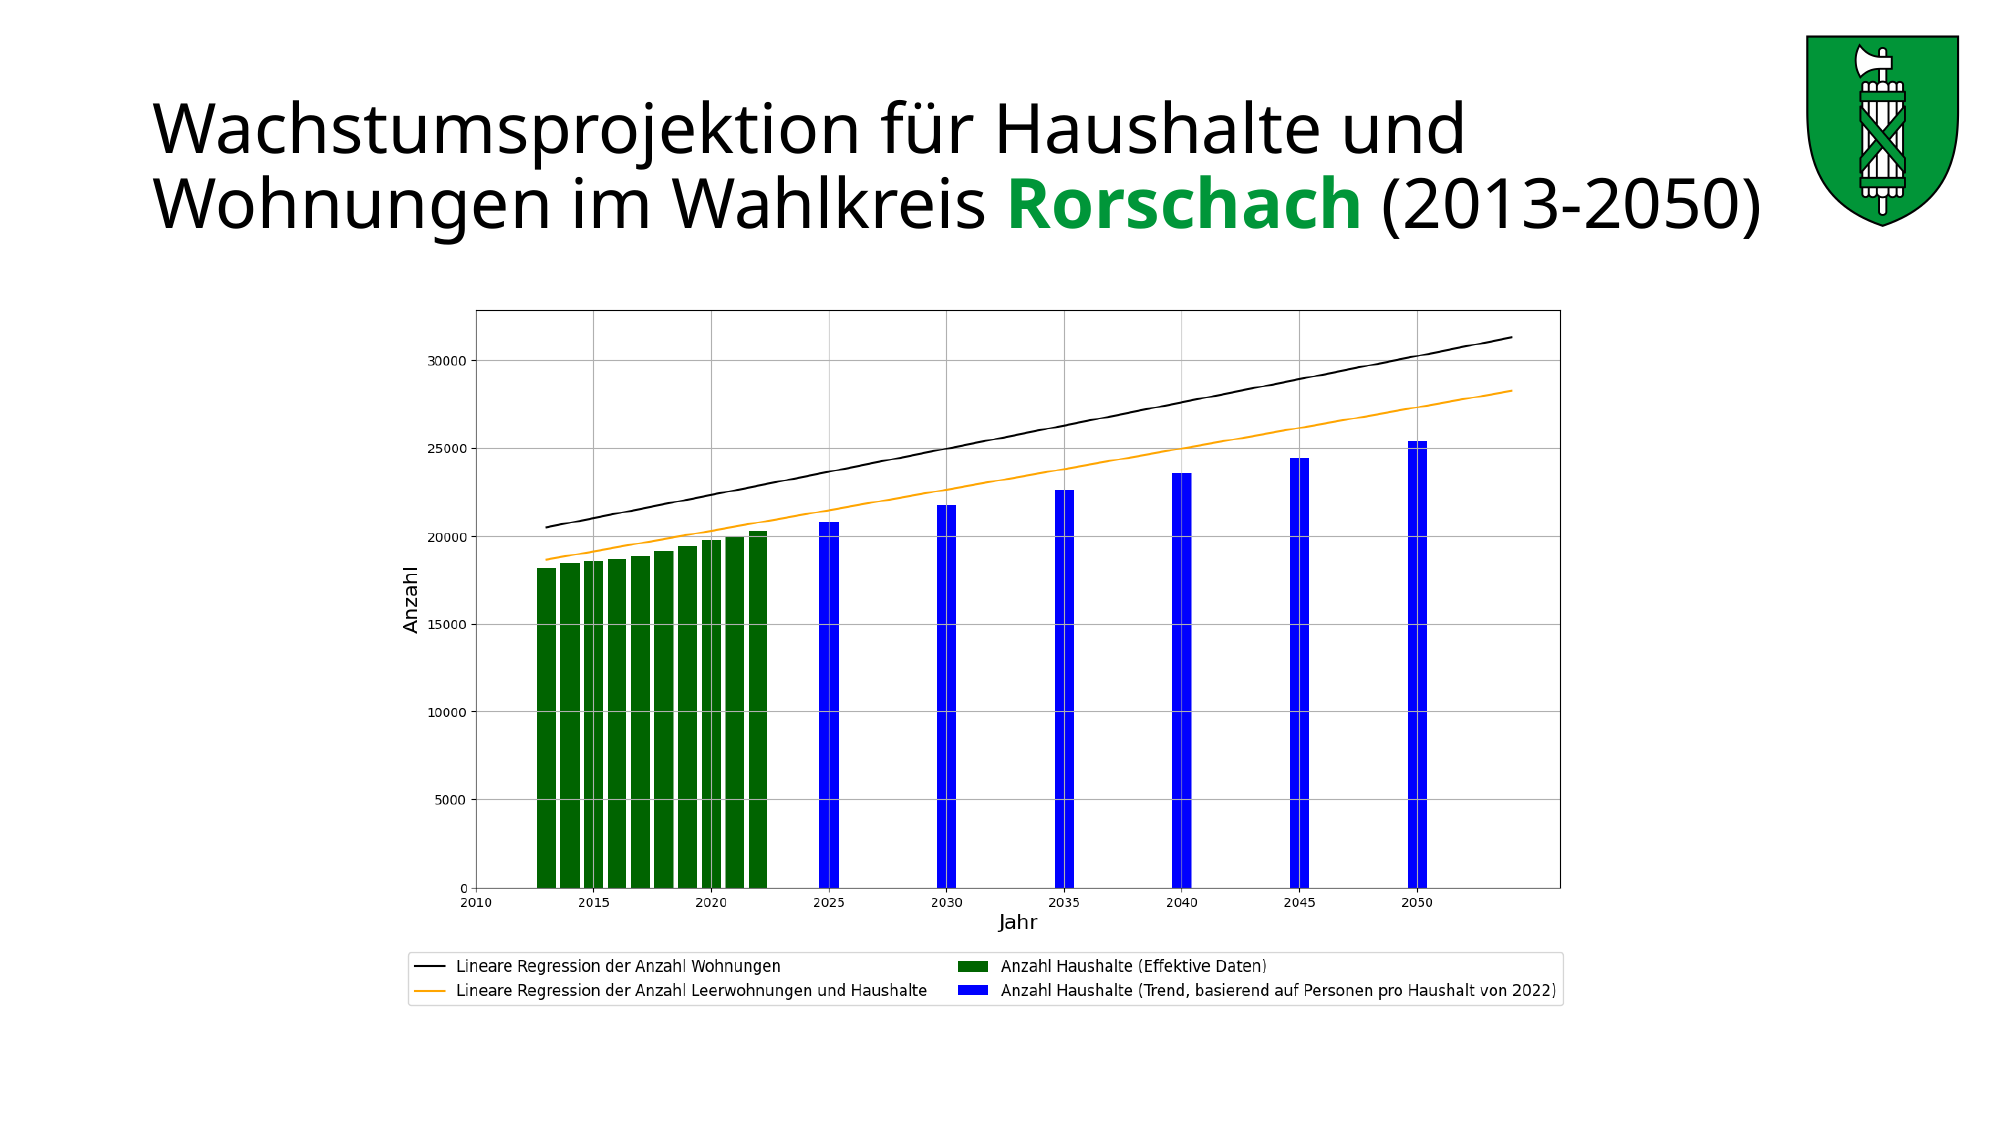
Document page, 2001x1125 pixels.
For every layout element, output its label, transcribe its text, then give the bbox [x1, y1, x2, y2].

title Wachstumsprojektion für Haushalte und Wohnungen im Wahlkreis Rorschach (2013-2050) [137, 59, 1863, 278]
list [393, 298, 1607, 1014]
picture [1804, 33, 1962, 230]
